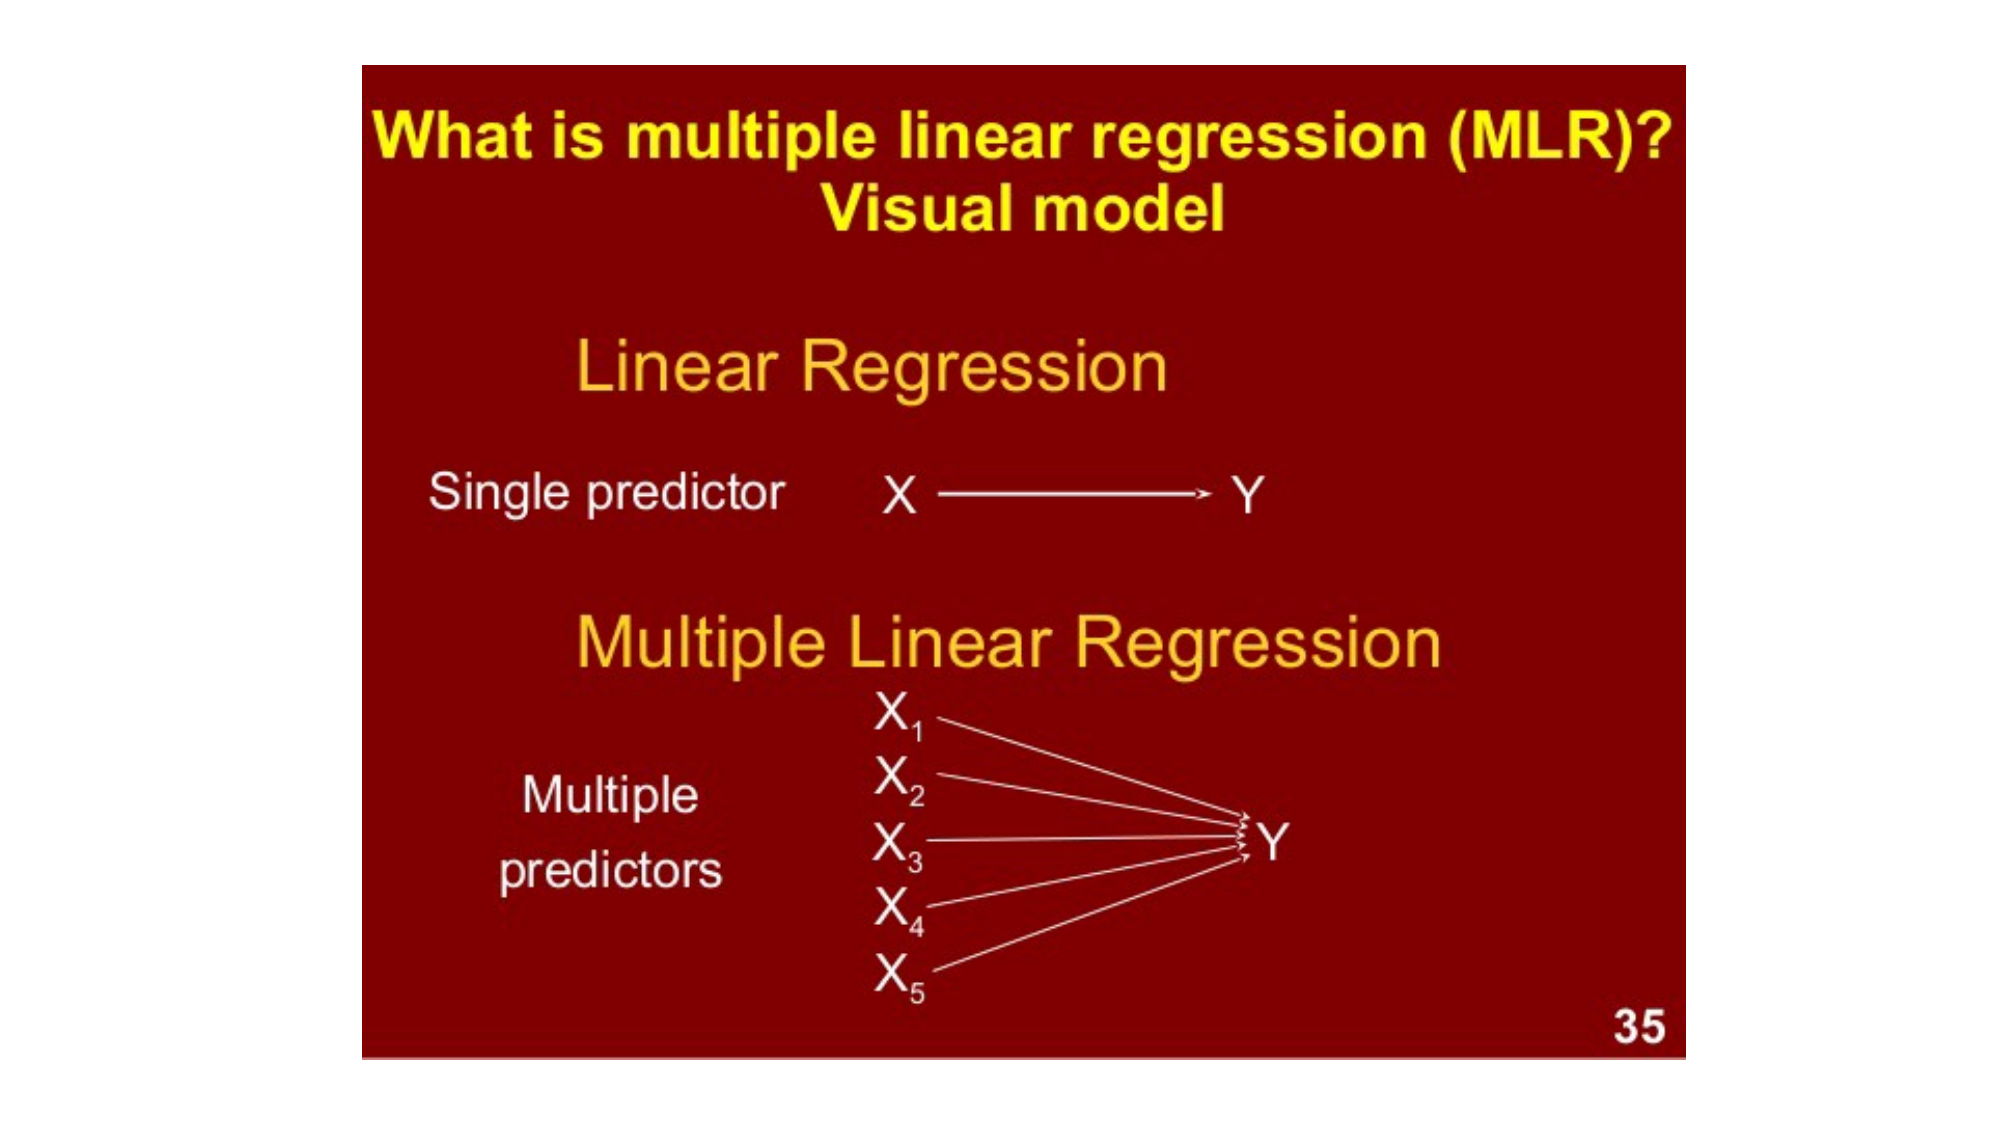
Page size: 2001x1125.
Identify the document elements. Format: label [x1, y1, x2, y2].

picture [362, 65, 1686, 1060]
